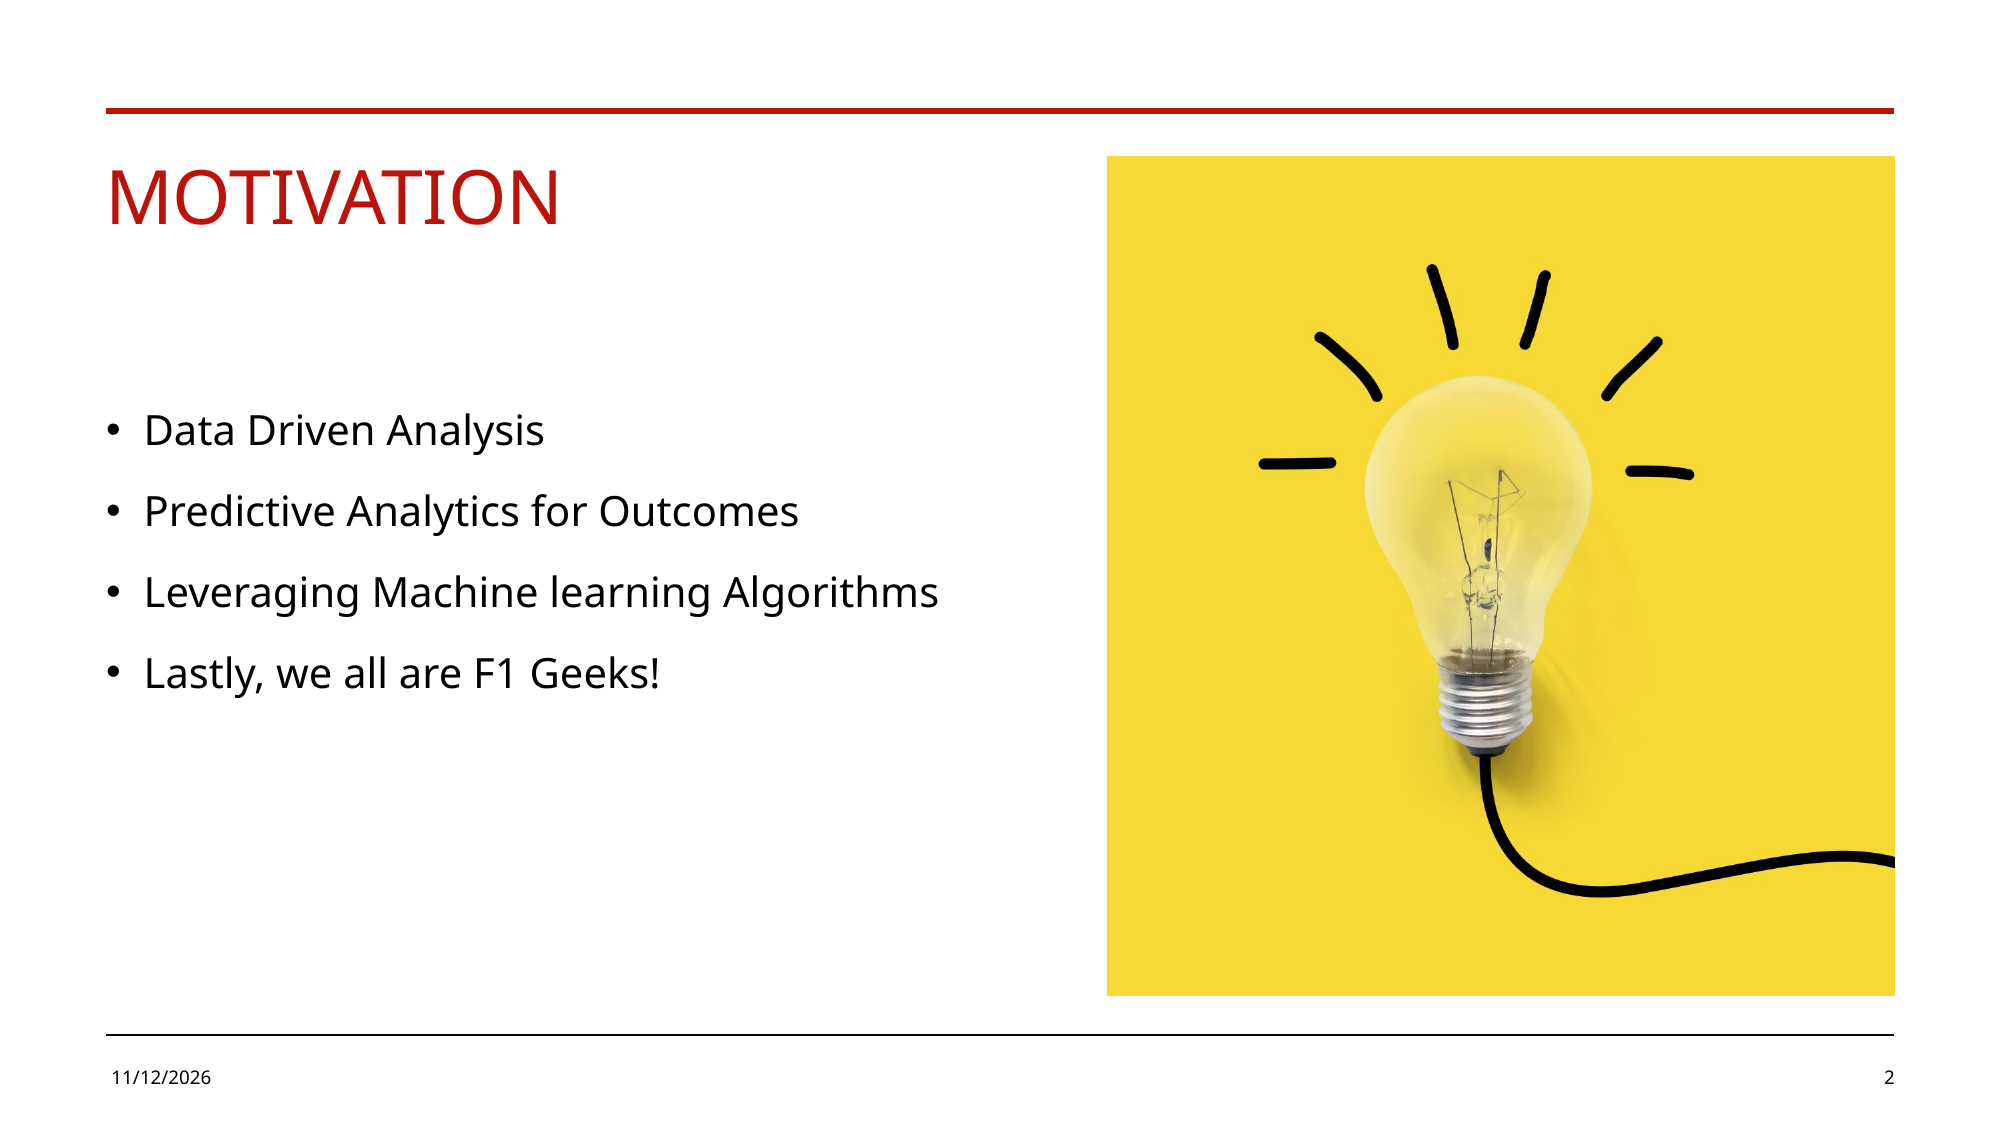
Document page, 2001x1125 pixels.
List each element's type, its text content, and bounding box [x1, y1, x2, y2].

picture [1106, 156, 1895, 996]
list Data Driven Analysis Predictive Analytics for Outcomes Leveraging Machine learning Algorithms Lastly, we all are F1 Geeks! [91, 386, 1001, 830]
slide_number 2 [1757, 1057, 1910, 1109]
title MOTIVATION [90, 156, 1000, 456]
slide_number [96, 1057, 586, 1109]
